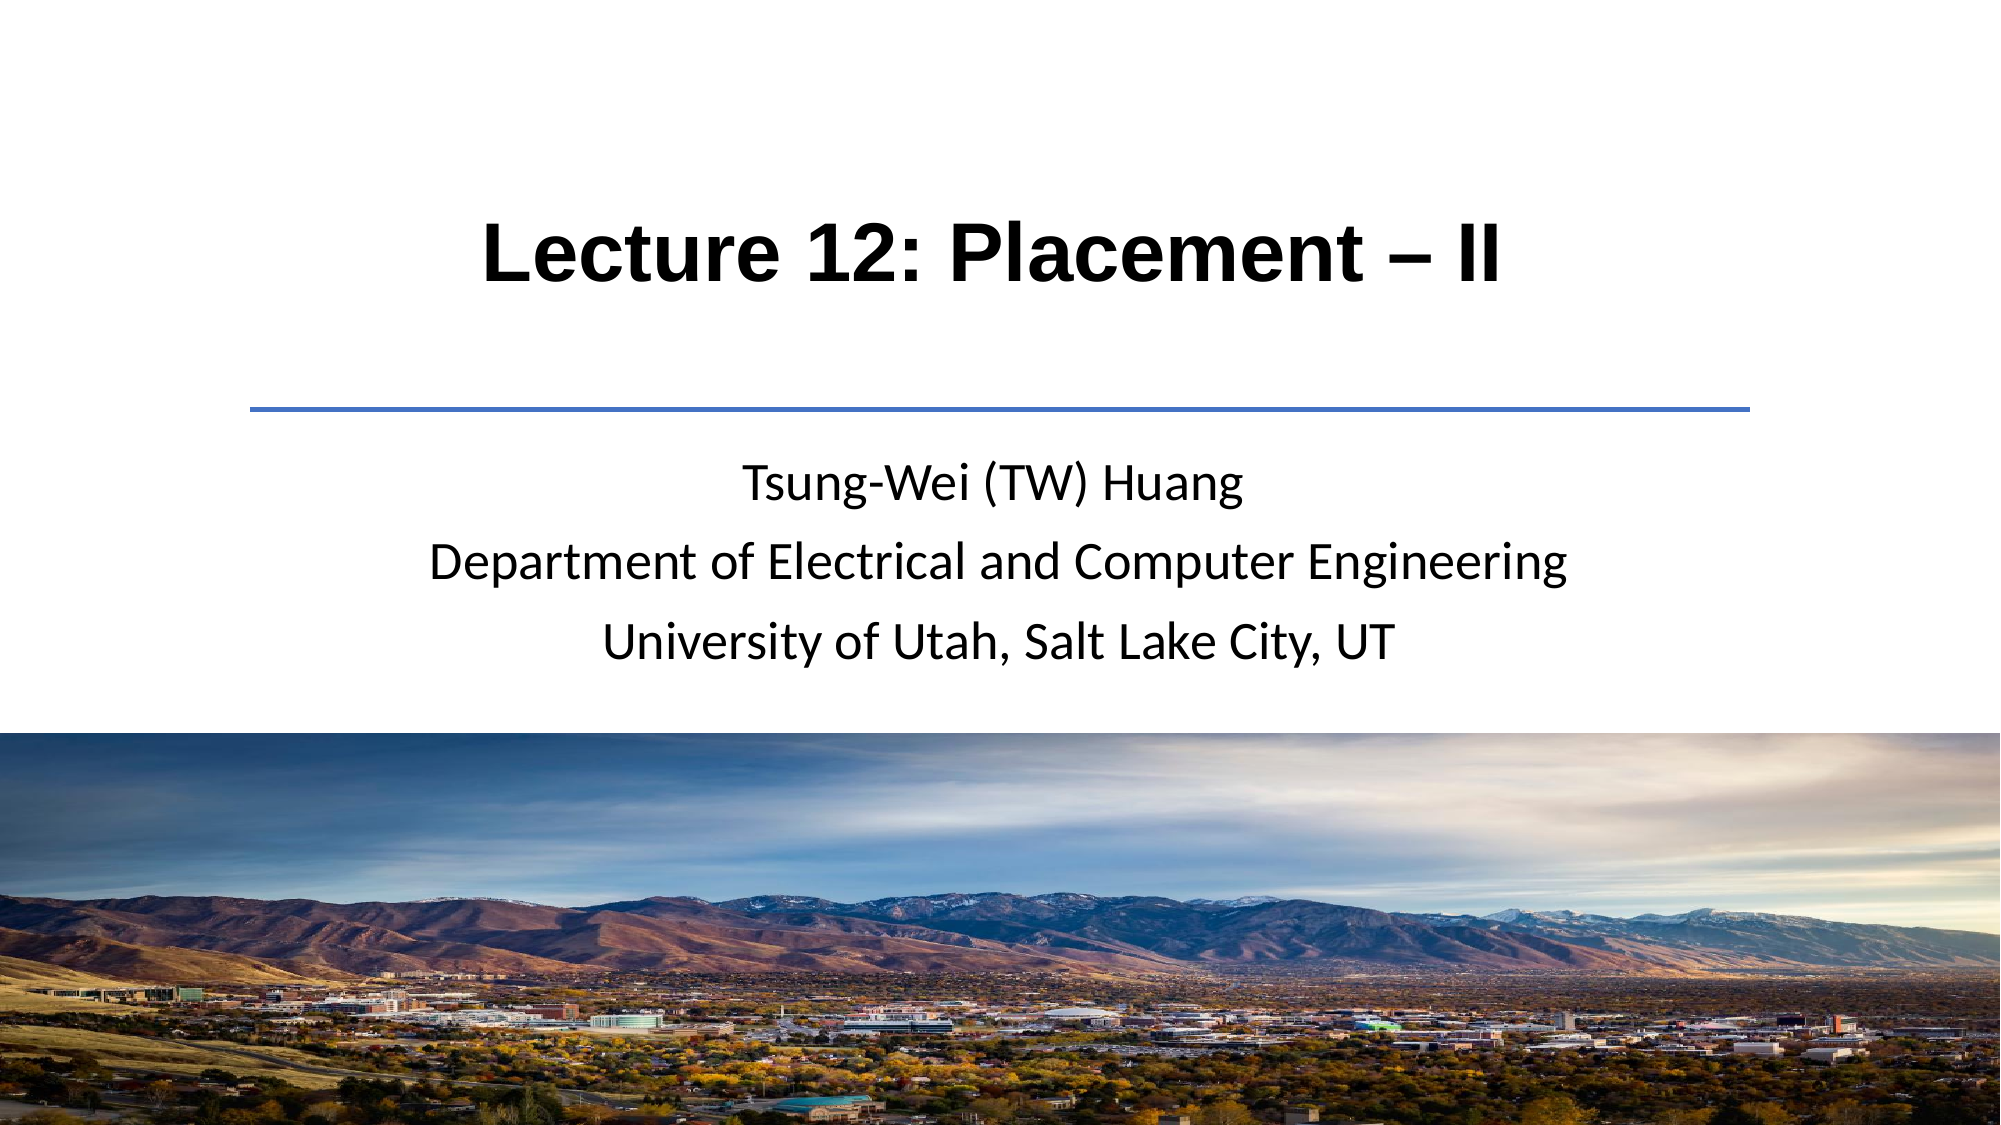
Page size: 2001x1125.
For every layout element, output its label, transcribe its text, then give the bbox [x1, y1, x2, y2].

title Lecture 12: Placement – II [151, 99, 1858, 308]
picture [0, 733, 2000, 1125]
subtitle Tsung-Wei (TW) Huang Department of Electrical and Computer Engineering University of Utah, Salt Lake City, UT [249, 446, 1750, 718]
